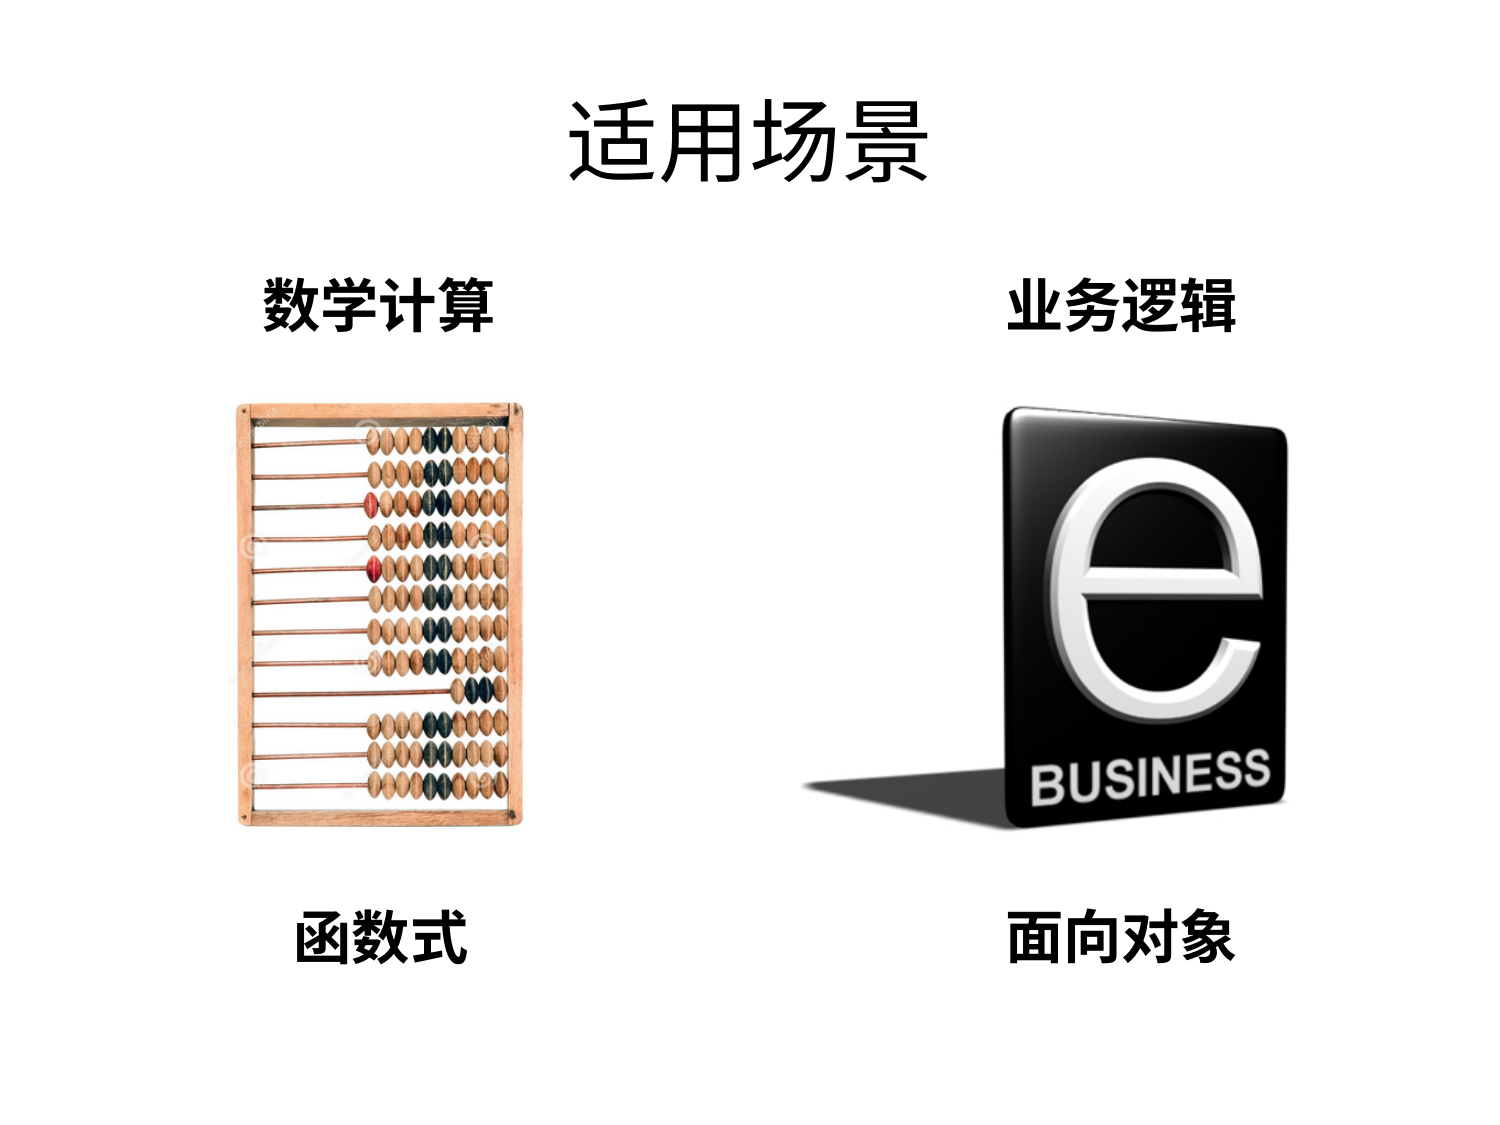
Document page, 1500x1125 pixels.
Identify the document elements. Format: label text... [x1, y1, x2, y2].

picture [792, 392, 1299, 838]
text_box 函数式 [278, 893, 484, 979]
title 适用场景 [75, 45, 1425, 233]
picture [225, 392, 532, 838]
text_box 业务逻辑 [990, 261, 1253, 347]
text_box 面向对象 [990, 892, 1253, 978]
text_box 数学计算 [247, 261, 511, 347]
